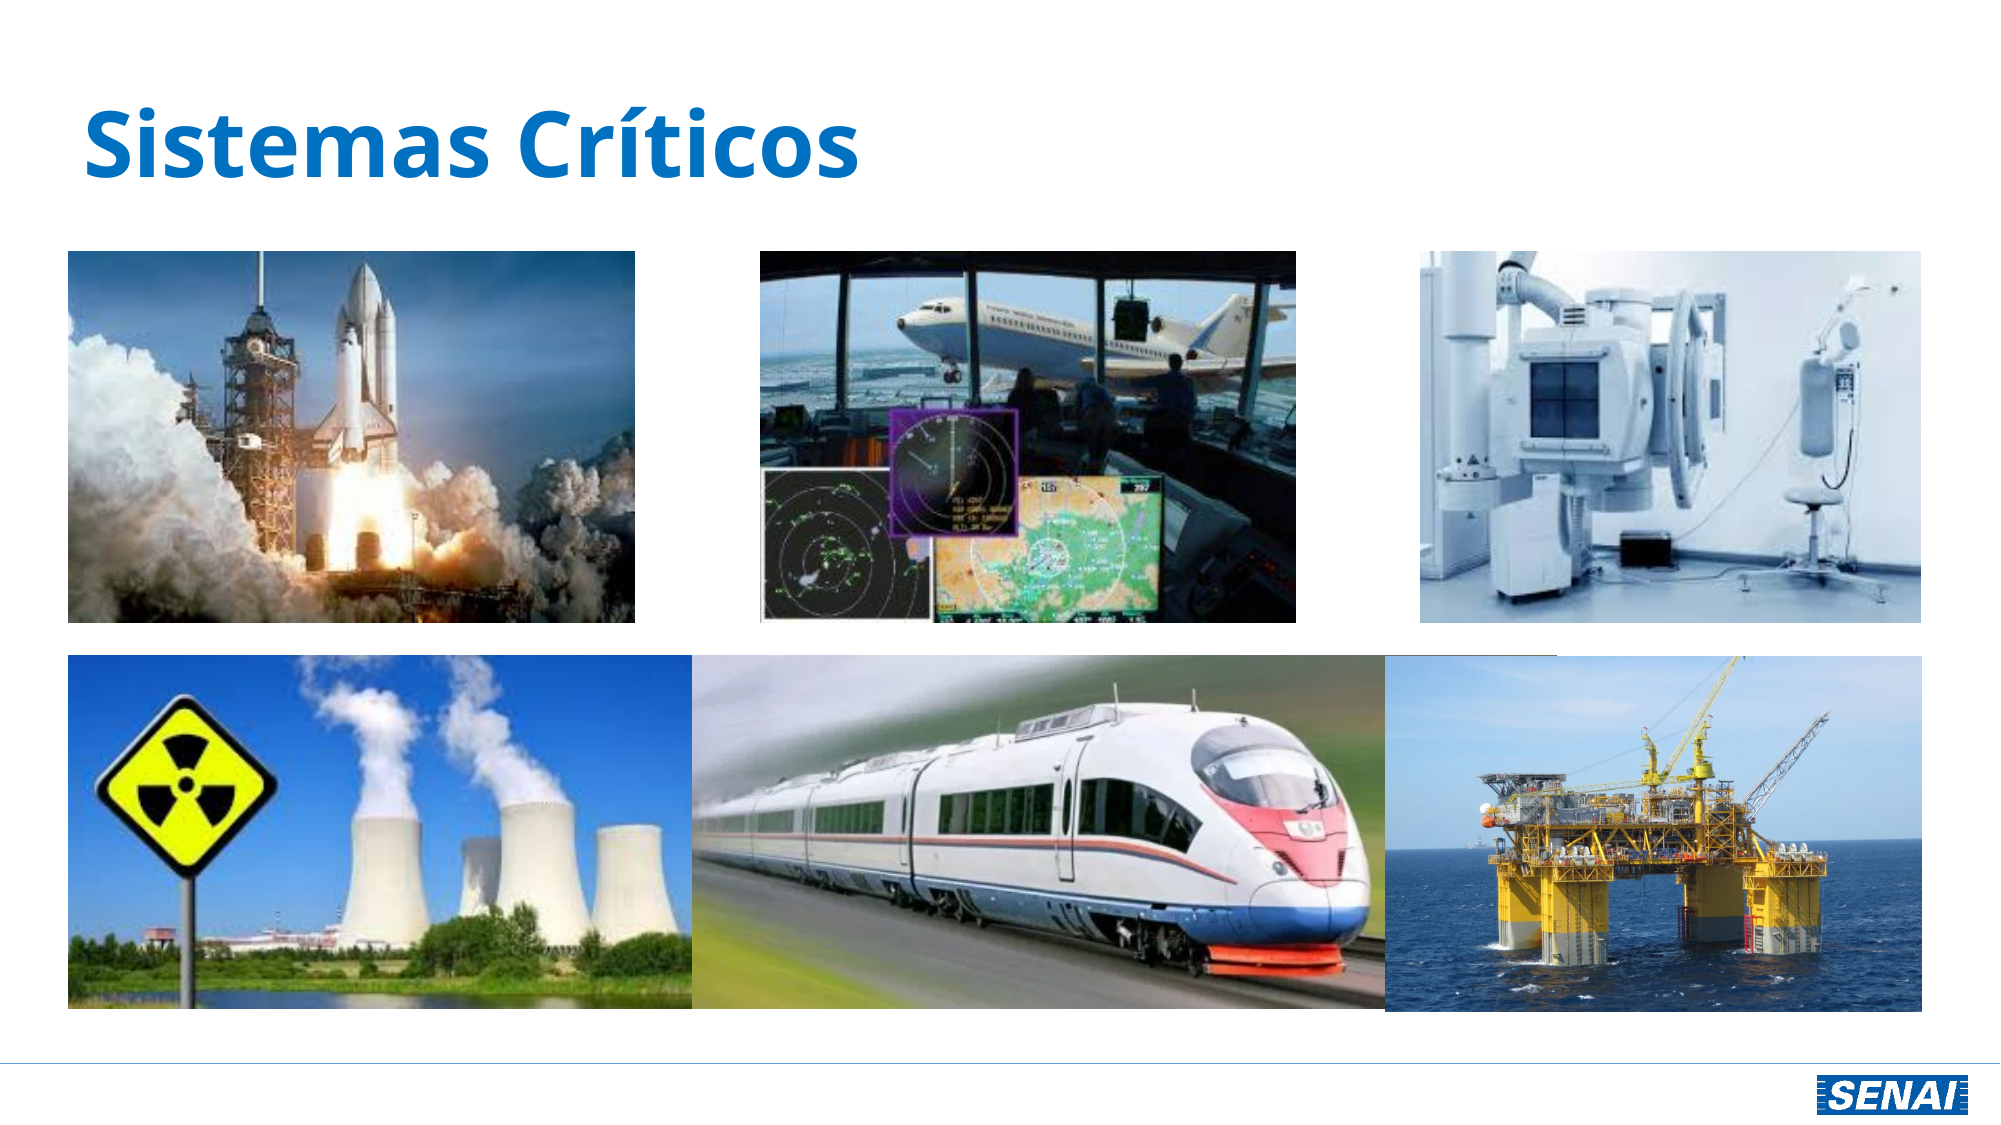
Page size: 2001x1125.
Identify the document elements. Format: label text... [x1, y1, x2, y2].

picture [67, 655, 1922, 1012]
picture [760, 251, 1296, 624]
picture [1817, 1075, 1968, 1115]
picture [1420, 251, 1922, 624]
picture [67, 251, 636, 624]
title Sistemas Críticos [68, 56, 2000, 239]
